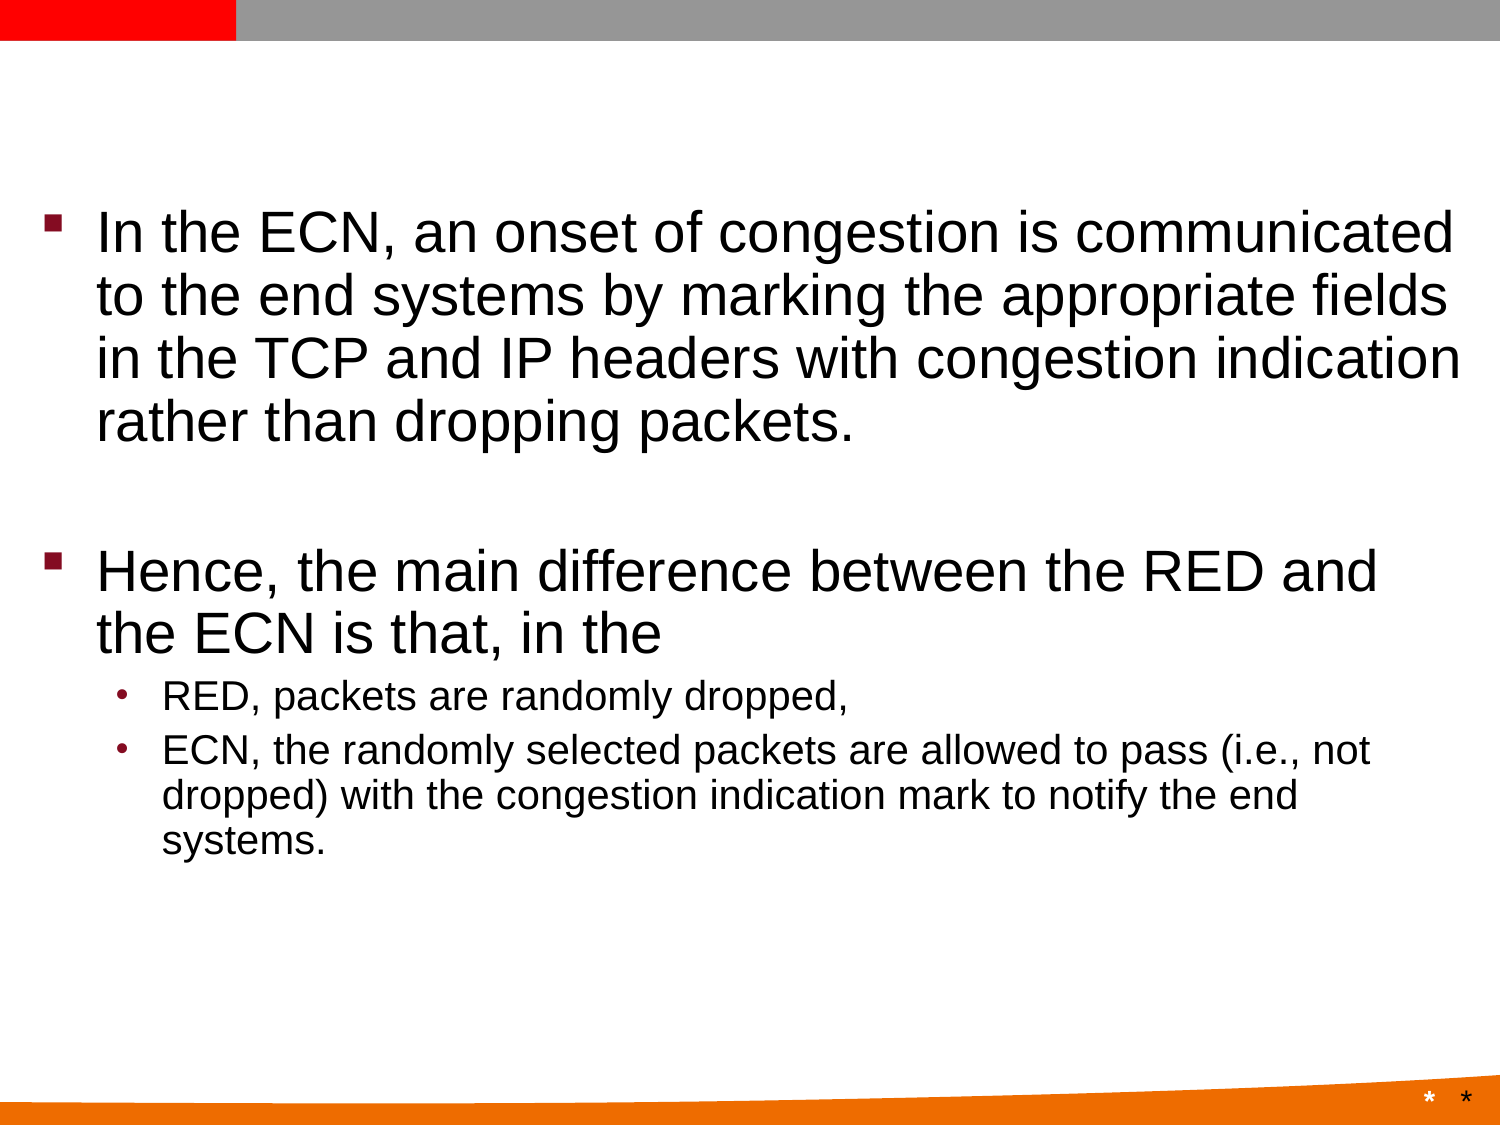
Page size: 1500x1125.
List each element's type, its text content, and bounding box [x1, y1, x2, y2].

slide_number * [1137, 1074, 1488, 1116]
list In the ECN, an onset of congestion is communicated to the end systems by marking the appropriate fields in the TCP and IP headers with congestion indication rather than dropping packets. Hence, the main difference between the RED and the ECN is that, in the RED, packets are randomly dropped, ECN, the randomly selected packets are allowed to pass (i.e., not dropped) with the congestion indication mark to notify the end systems. [24, 194, 1488, 1059]
